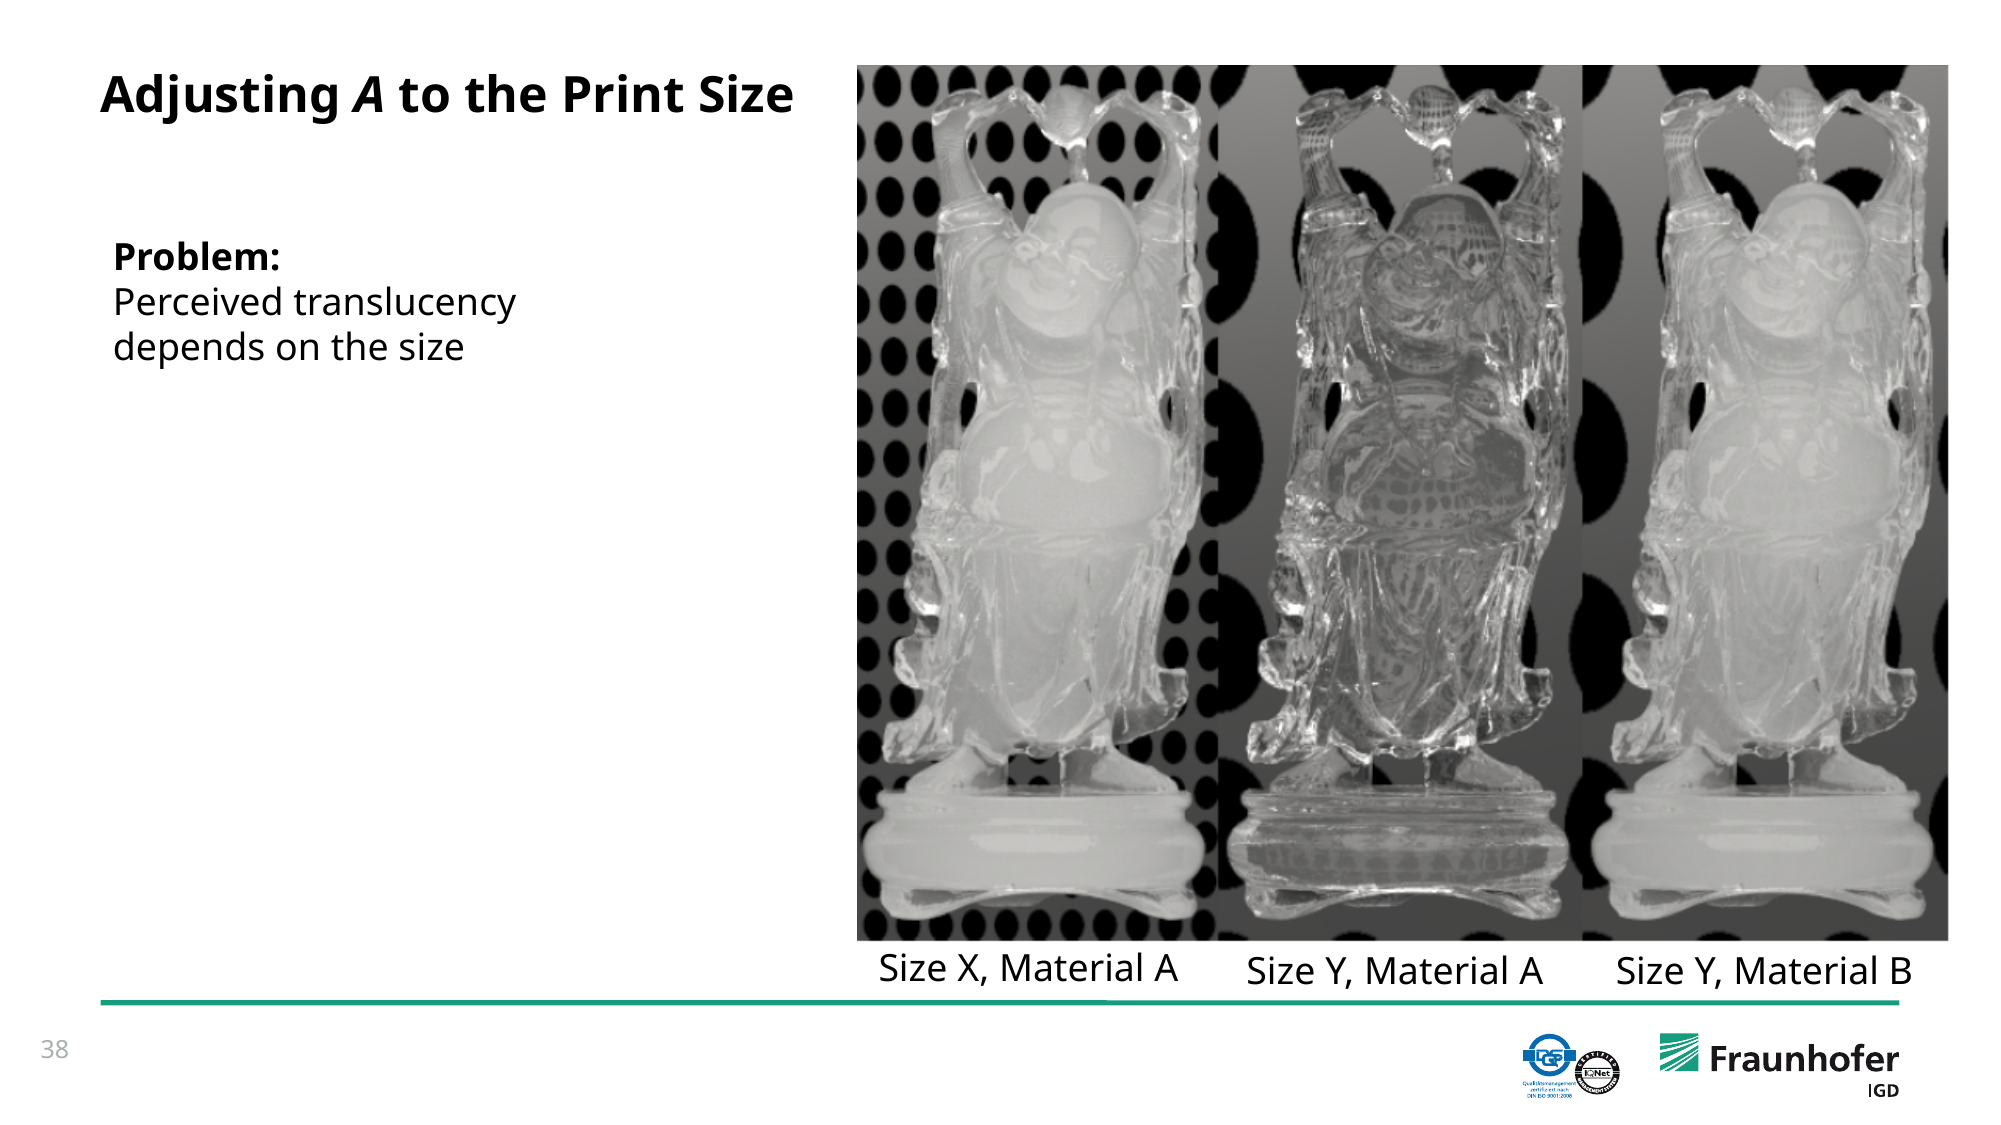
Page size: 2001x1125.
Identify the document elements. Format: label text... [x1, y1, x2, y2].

picture [856, 65, 1950, 949]
text_box Problem: Perceived translucency depends on the size [98, 225, 542, 376]
text_box Adjusting A to the Print Size [100, 62, 1900, 188]
text_box Size X, Material A [863, 958, 1194, 997]
text_box Size Y, Material B [1601, 958, 1929, 1000]
text_box Size Y, Material A [1231, 958, 1559, 1000]
slide_number 38 [0, 1032, 70, 1054]
